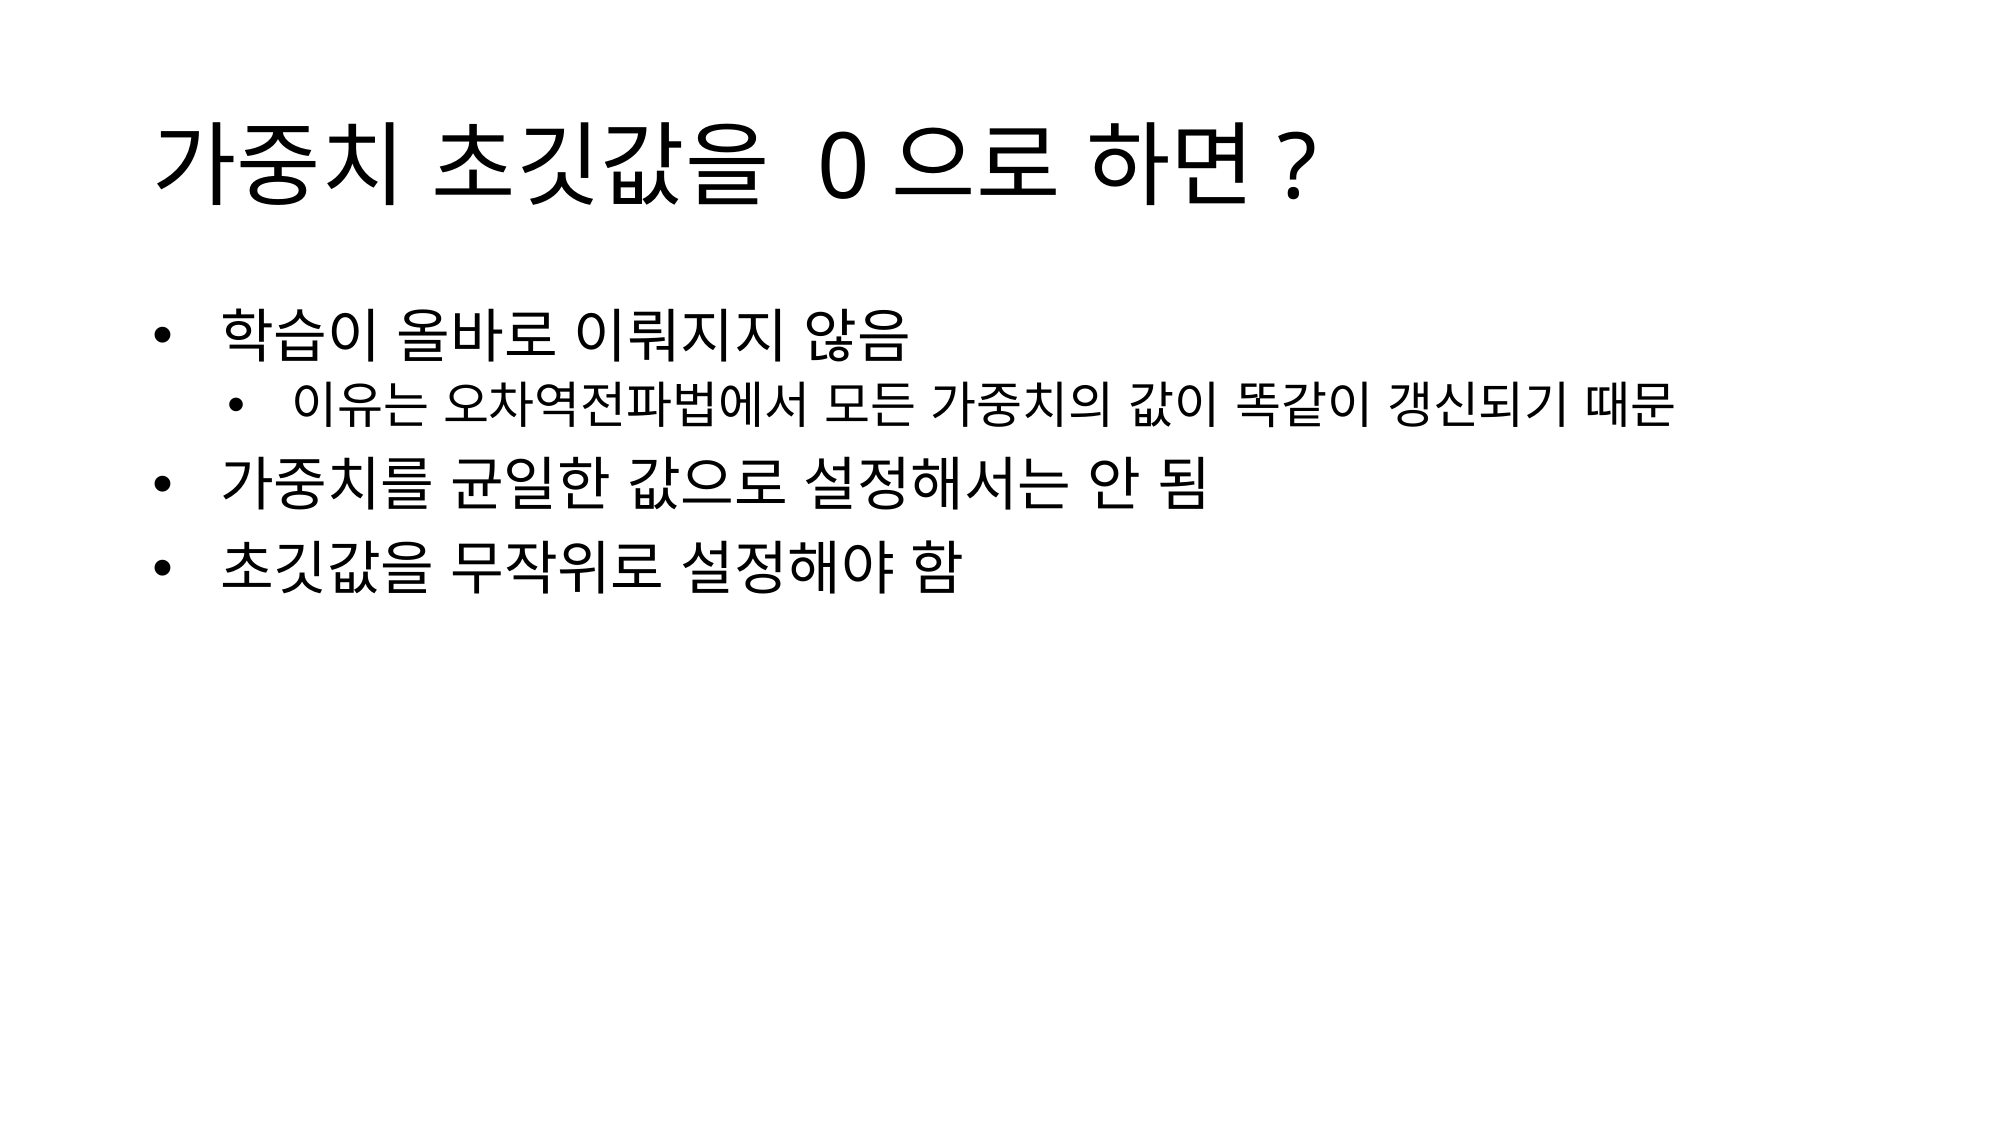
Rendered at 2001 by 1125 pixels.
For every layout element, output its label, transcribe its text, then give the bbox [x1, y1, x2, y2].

title 가중치 초깃값을 0으로 하면? [137, 59, 1863, 278]
list 학습이 올바로 이뤄지지 않음 이유는 오차역전파법에서 모든 가중치의 값이 똑같이 갱신되기 때문 가중치를 균일한 값으로 설정해서는 안 됨 초깃값을 무작위로 설정해야 함 [137, 299, 1863, 1014]
